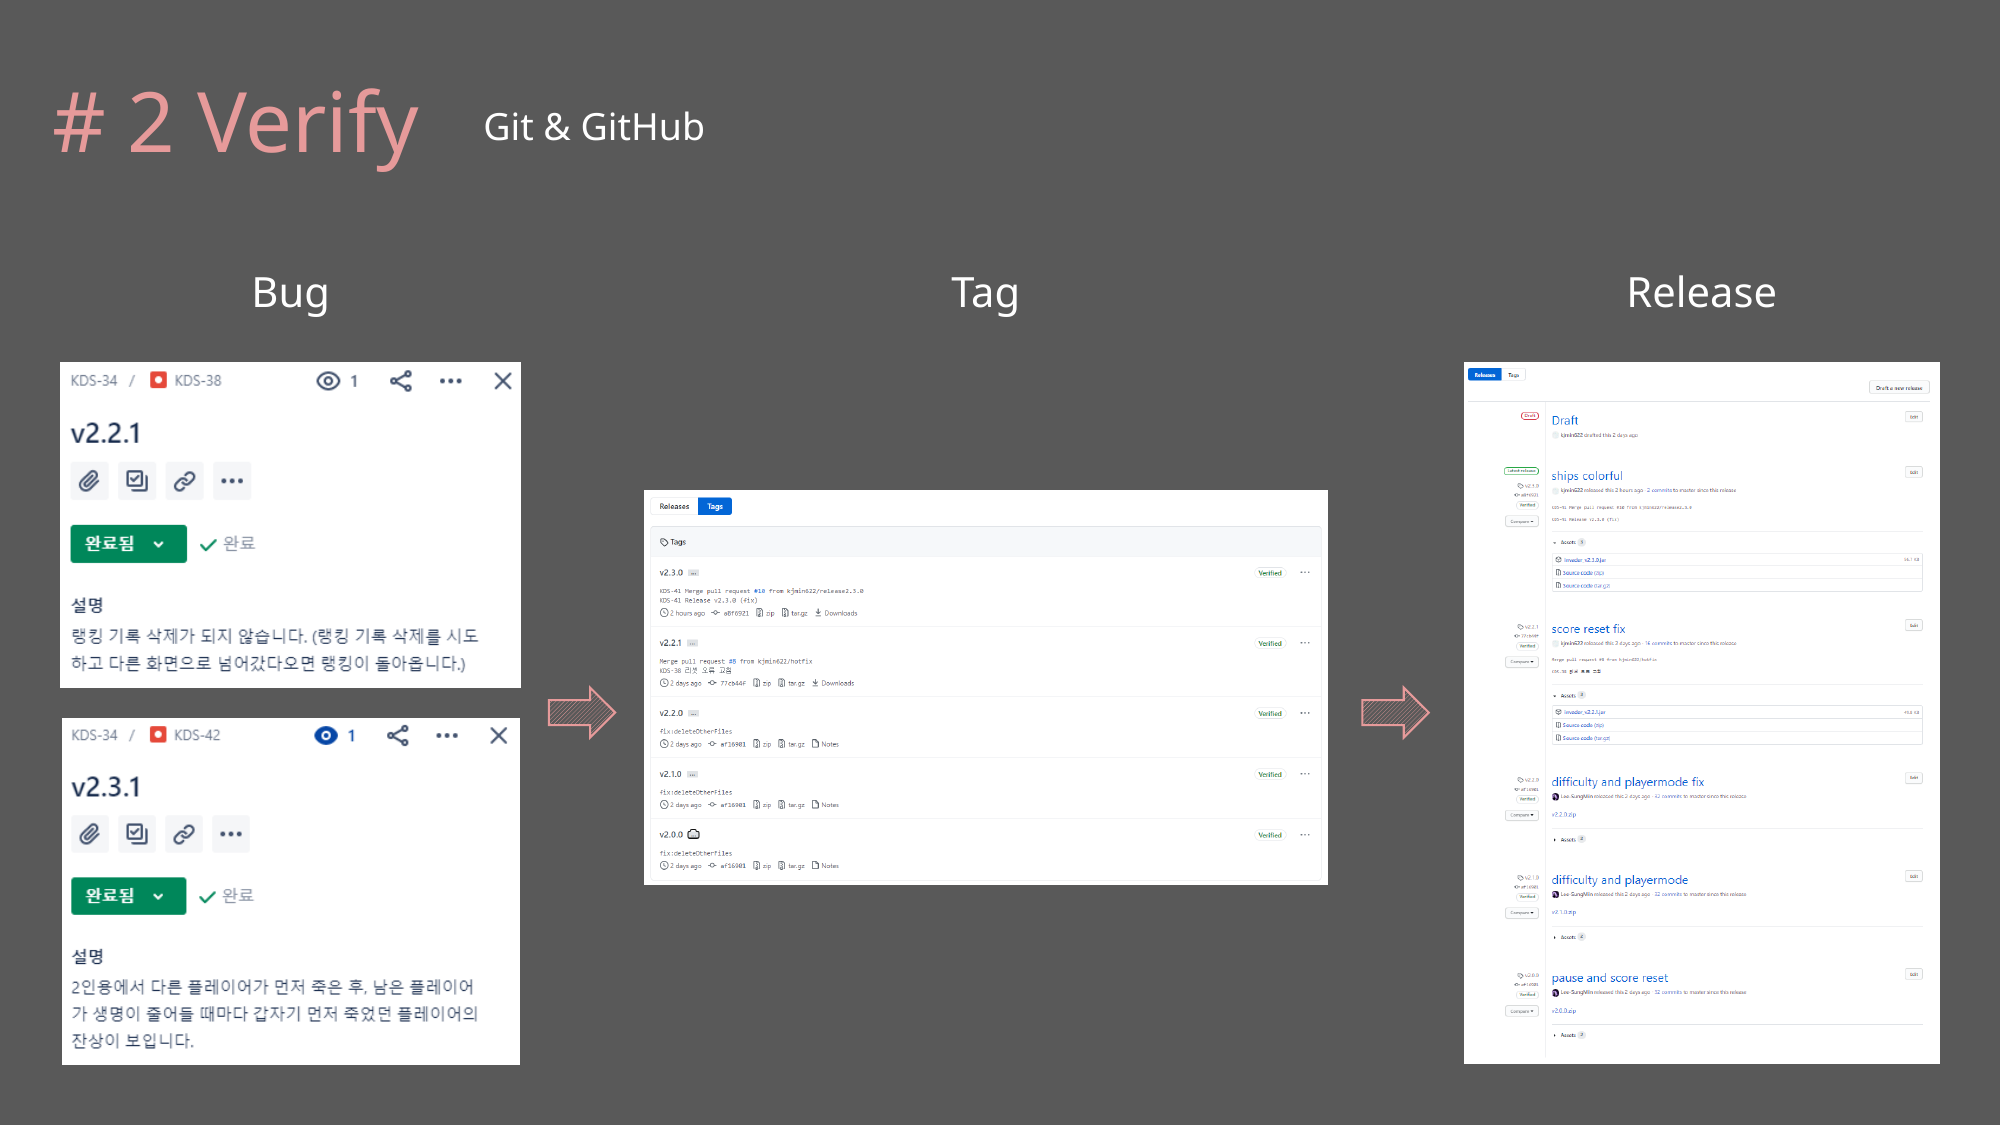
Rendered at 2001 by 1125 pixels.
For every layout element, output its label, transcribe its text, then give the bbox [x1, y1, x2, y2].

text_box Bug [106, 258, 476, 324]
text_box Release [1517, 258, 1887, 324]
picture [62, 718, 520, 1065]
text_box Git & GitHub [468, 95, 782, 156]
picture [60, 362, 521, 688]
picture [1464, 362, 1940, 1064]
text_box Tag [801, 258, 1171, 324]
text_box [1361, 685, 1431, 741]
picture [644, 490, 1328, 885]
text_box [547, 685, 617, 741]
text_box # 2 Verify [37, 62, 435, 177]
